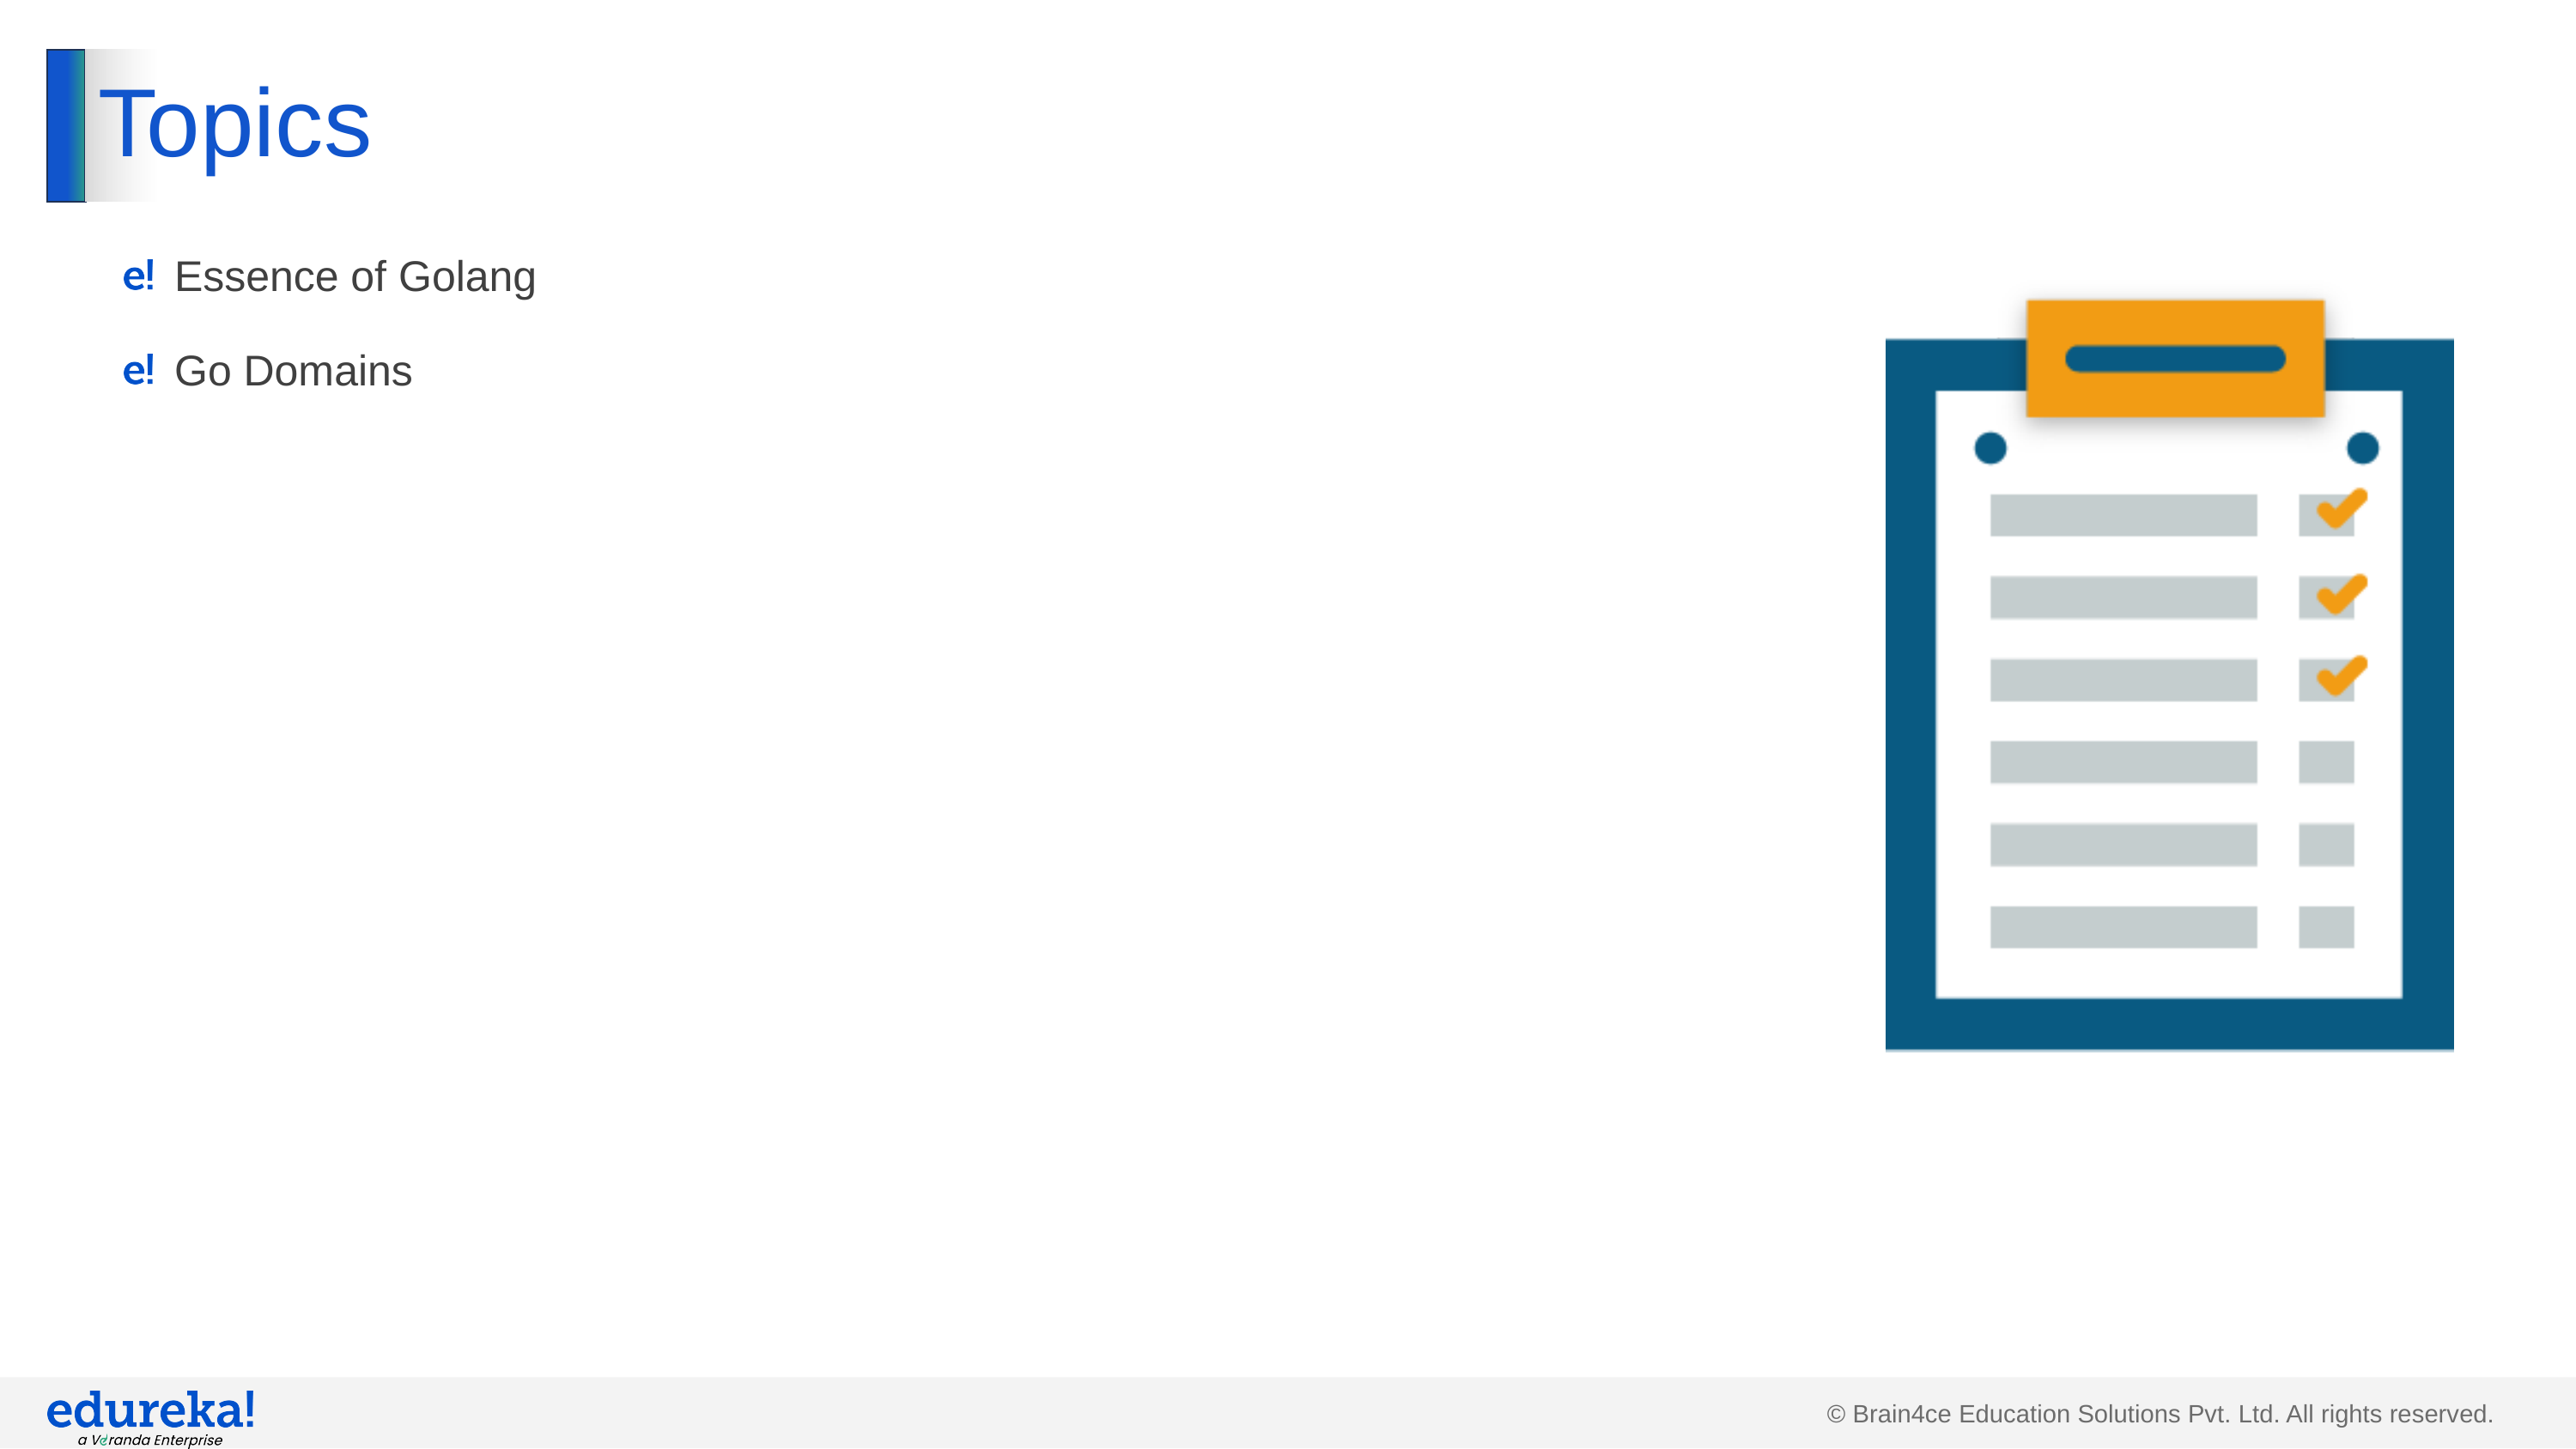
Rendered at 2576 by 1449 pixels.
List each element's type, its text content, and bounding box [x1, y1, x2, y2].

picture [124, 354, 153, 385]
picture [124, 259, 153, 290]
picture [47, 1391, 253, 1449]
title Topics [85, 49, 2491, 202]
list Essence of Golang Go Domains [85, 242, 2491, 1332]
